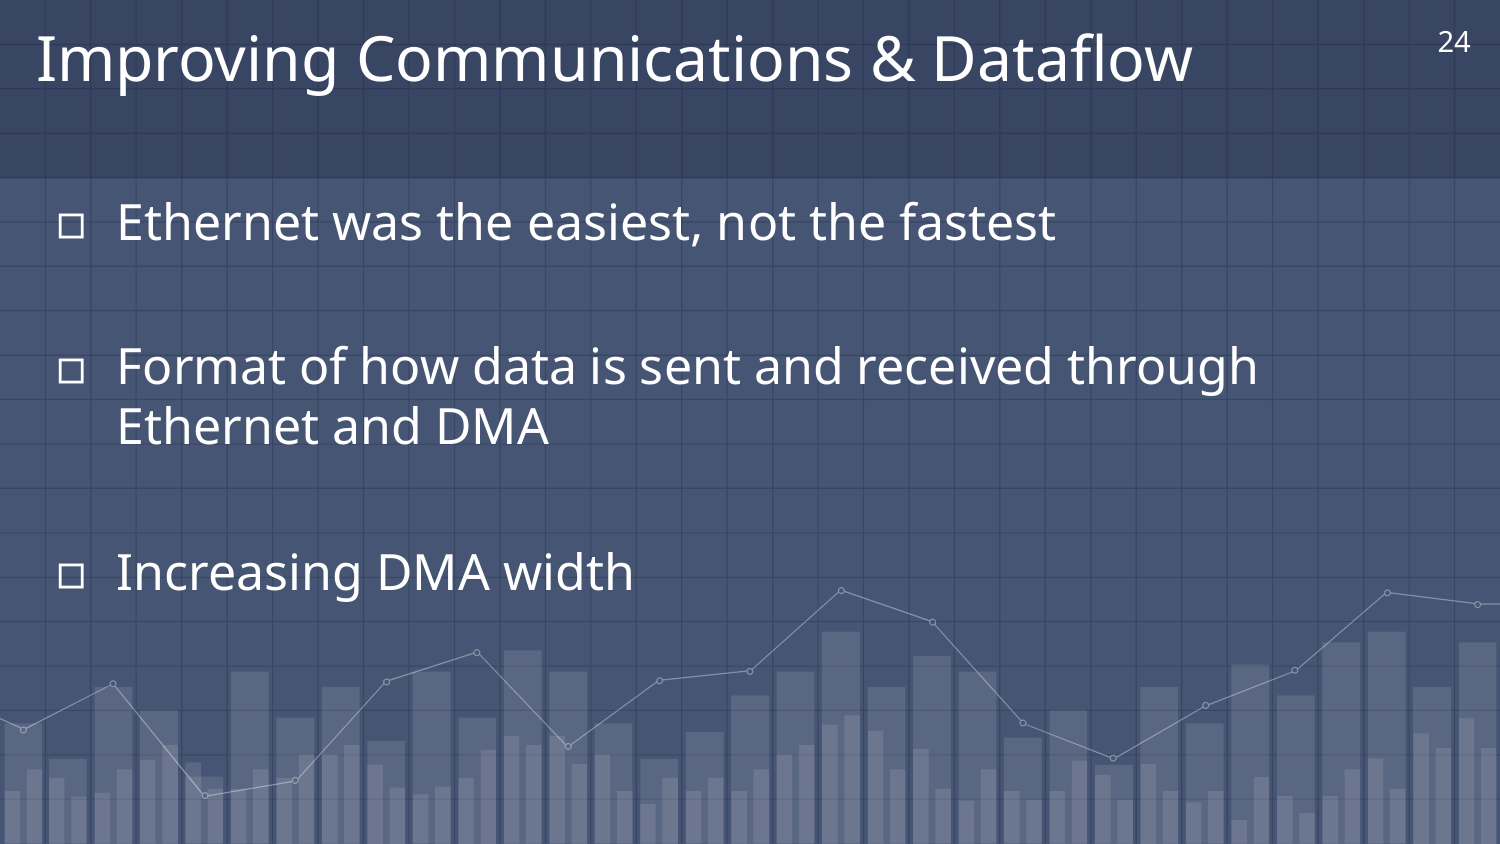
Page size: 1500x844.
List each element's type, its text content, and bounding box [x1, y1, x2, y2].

slide_number ‹#› [1408, 0, 1500, 88]
list Ethernet was the easiest, not the fastest Format of how data is sent and received through Ethernet and DMA Increasing DMA width [26, 174, 1288, 684]
title Improving Communications & Dataflow [21, 18, 1282, 109]
